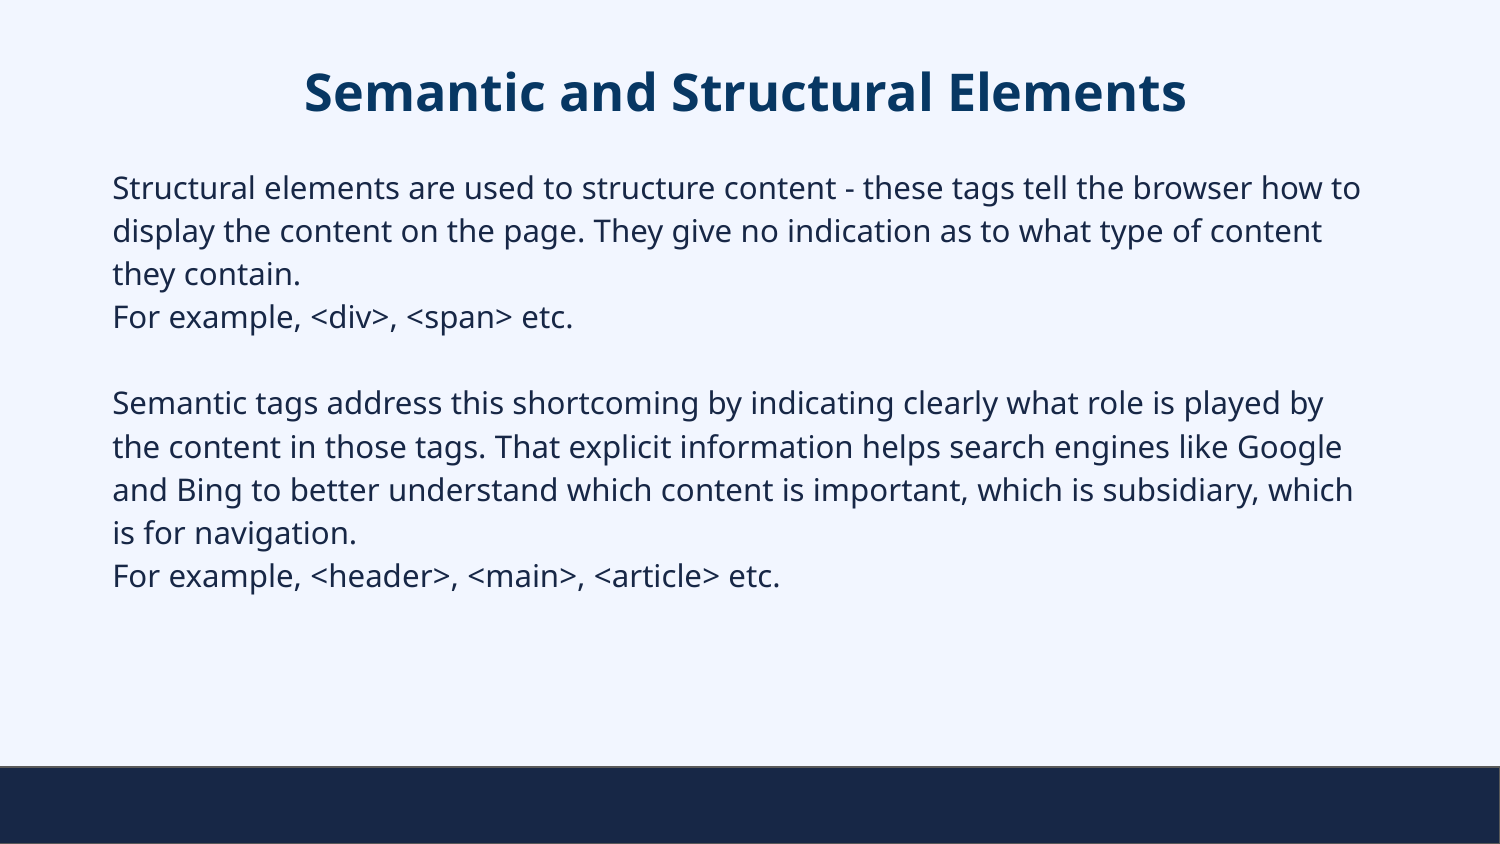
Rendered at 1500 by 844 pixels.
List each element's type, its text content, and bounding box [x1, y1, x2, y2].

text_box [0, 767, 1500, 844]
title Semantic and Structural Elements [29, 35, 1462, 148]
text_box Structural elements are used to structure content - these tags tell the browser how to display the content on the page. They give no indication as to what type of content they contain. For example, <div>, <span> etc. Semantic tags address this shortcoming by indicating clearly what role is played by the content in those tags. That explicit information helps search engines like Google and Bing to better understand which content is important, which is subsidiary, which is for navigation. For example, <header>, <main>, <article> etc. [97, 147, 1397, 711]
